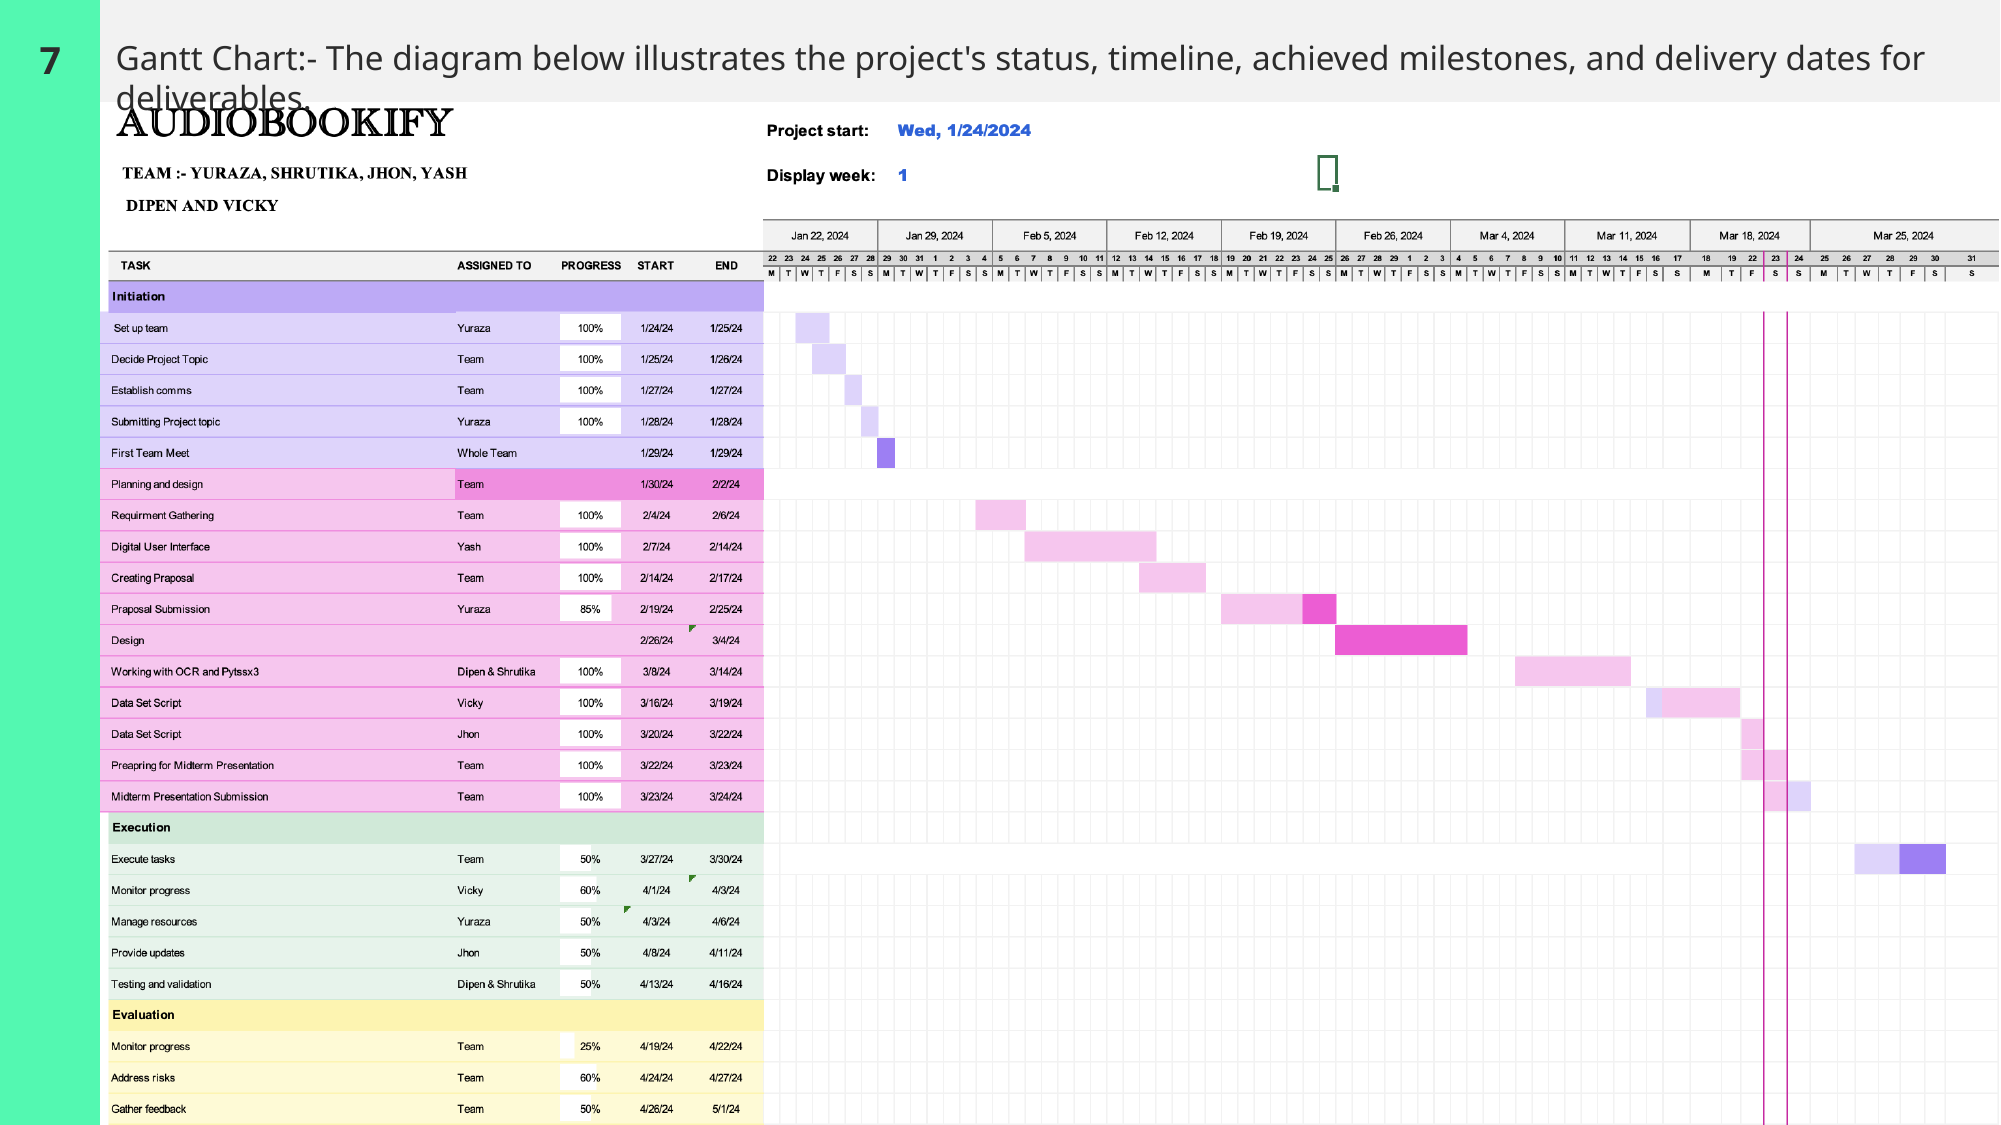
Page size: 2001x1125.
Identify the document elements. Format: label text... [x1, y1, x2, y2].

text_box Gantt Chart:- The diagram below illustrates the project's status, timeline, achieved milestones, and delivery dates for deliverables. [100, 29, 1985, 97]
slide_number 7 [0, 29, 100, 90]
picture [100, 101, 2000, 1125]
